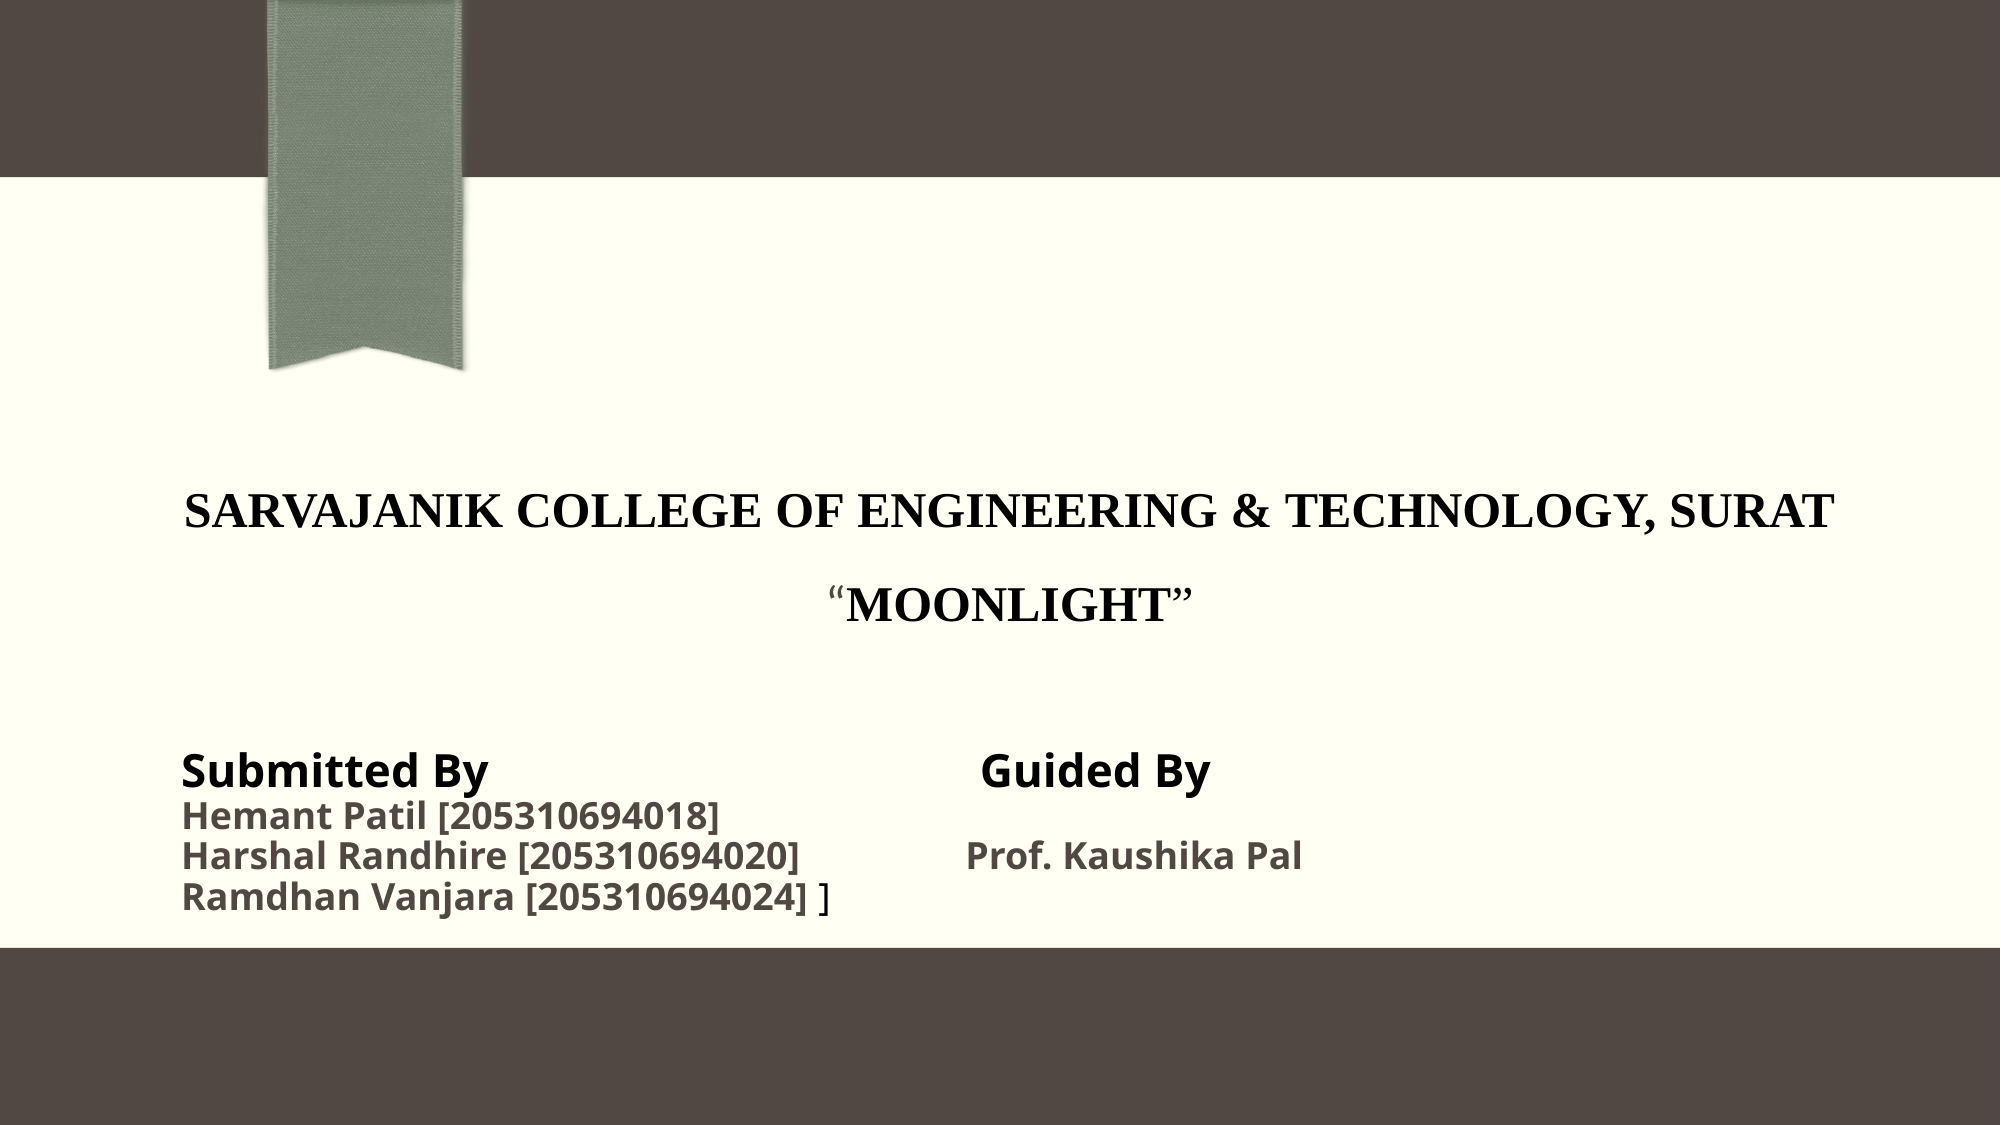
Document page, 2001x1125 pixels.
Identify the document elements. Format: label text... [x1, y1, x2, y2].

title Sarvajanik College Of Engineering & Technology, Surat “Moonlight” [181, 376, 1838, 740]
subtitle Submitted By Guided By Hemant Patil [205310694018] Harshal Randhire [205310694020] Prof. Kaushika Pal Ramdhan Vanjara [205310694024] ] [181, 740, 1838, 935]
